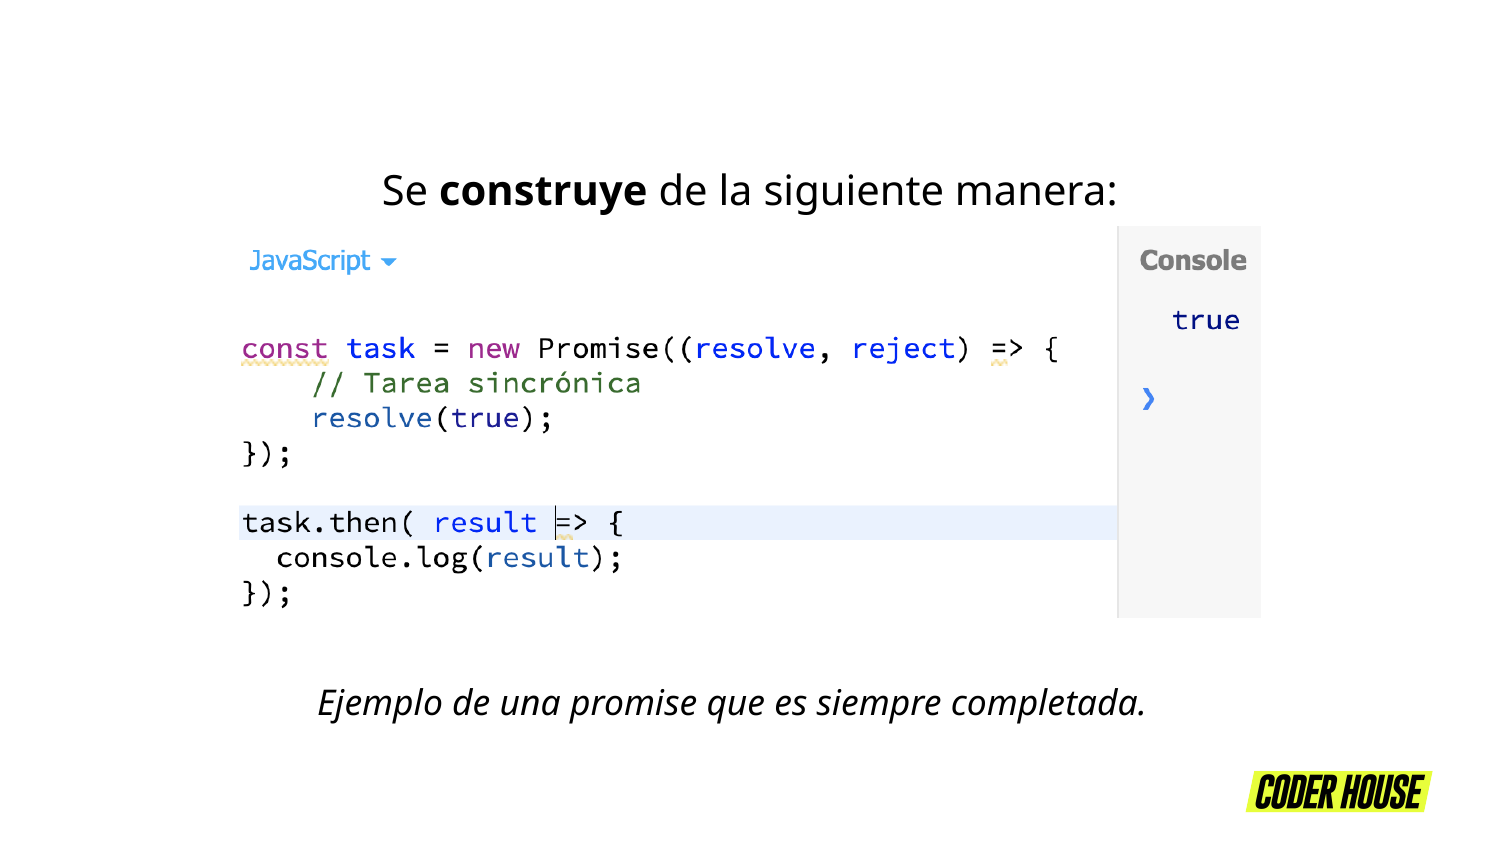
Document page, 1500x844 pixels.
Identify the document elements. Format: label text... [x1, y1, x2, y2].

picture [239, 226, 1261, 618]
text_box Se construye de la siguiente manera: Ejemplo de una promise que es siempre completada. [302, 627, 1198, 742]
picture [1241, 764, 1437, 819]
text_box Se construye de la siguiente manera: Ejemplo de una promise que es siempre completada. [302, 141, 1198, 224]
